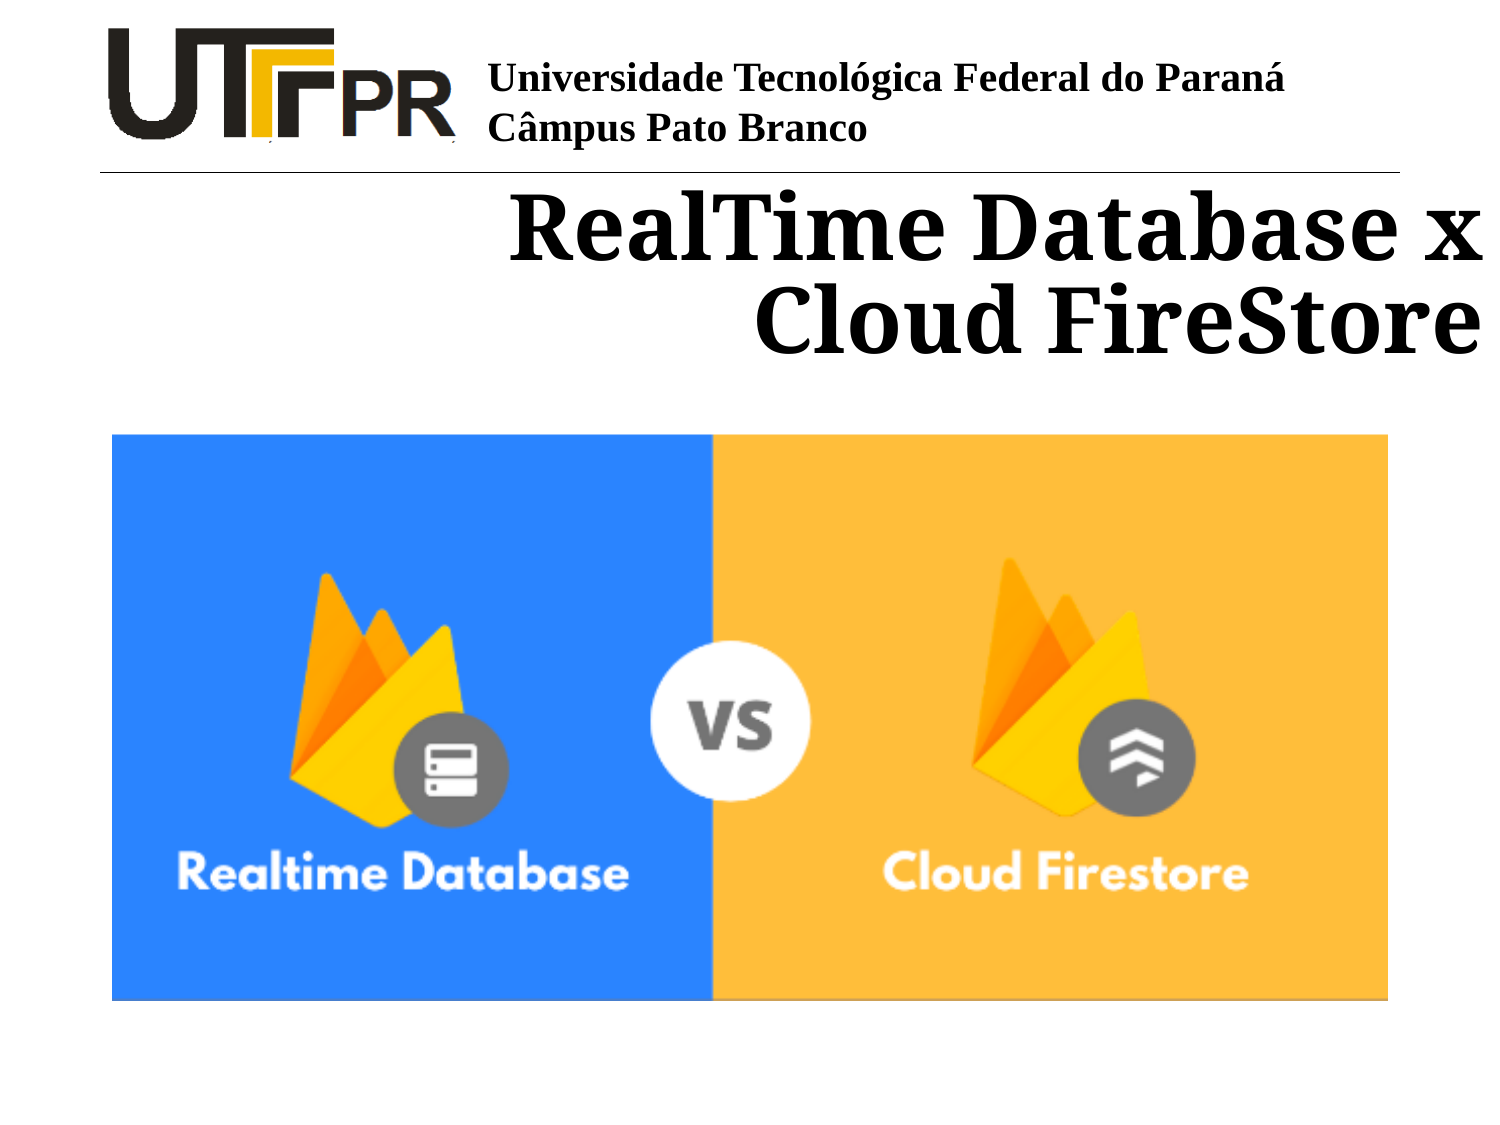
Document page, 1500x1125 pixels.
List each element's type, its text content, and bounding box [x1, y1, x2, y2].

picture [112, 430, 1388, 1001]
title RealTime Database x Cloud FireStore [289, 130, 1500, 427]
picture [106, 26, 461, 143]
